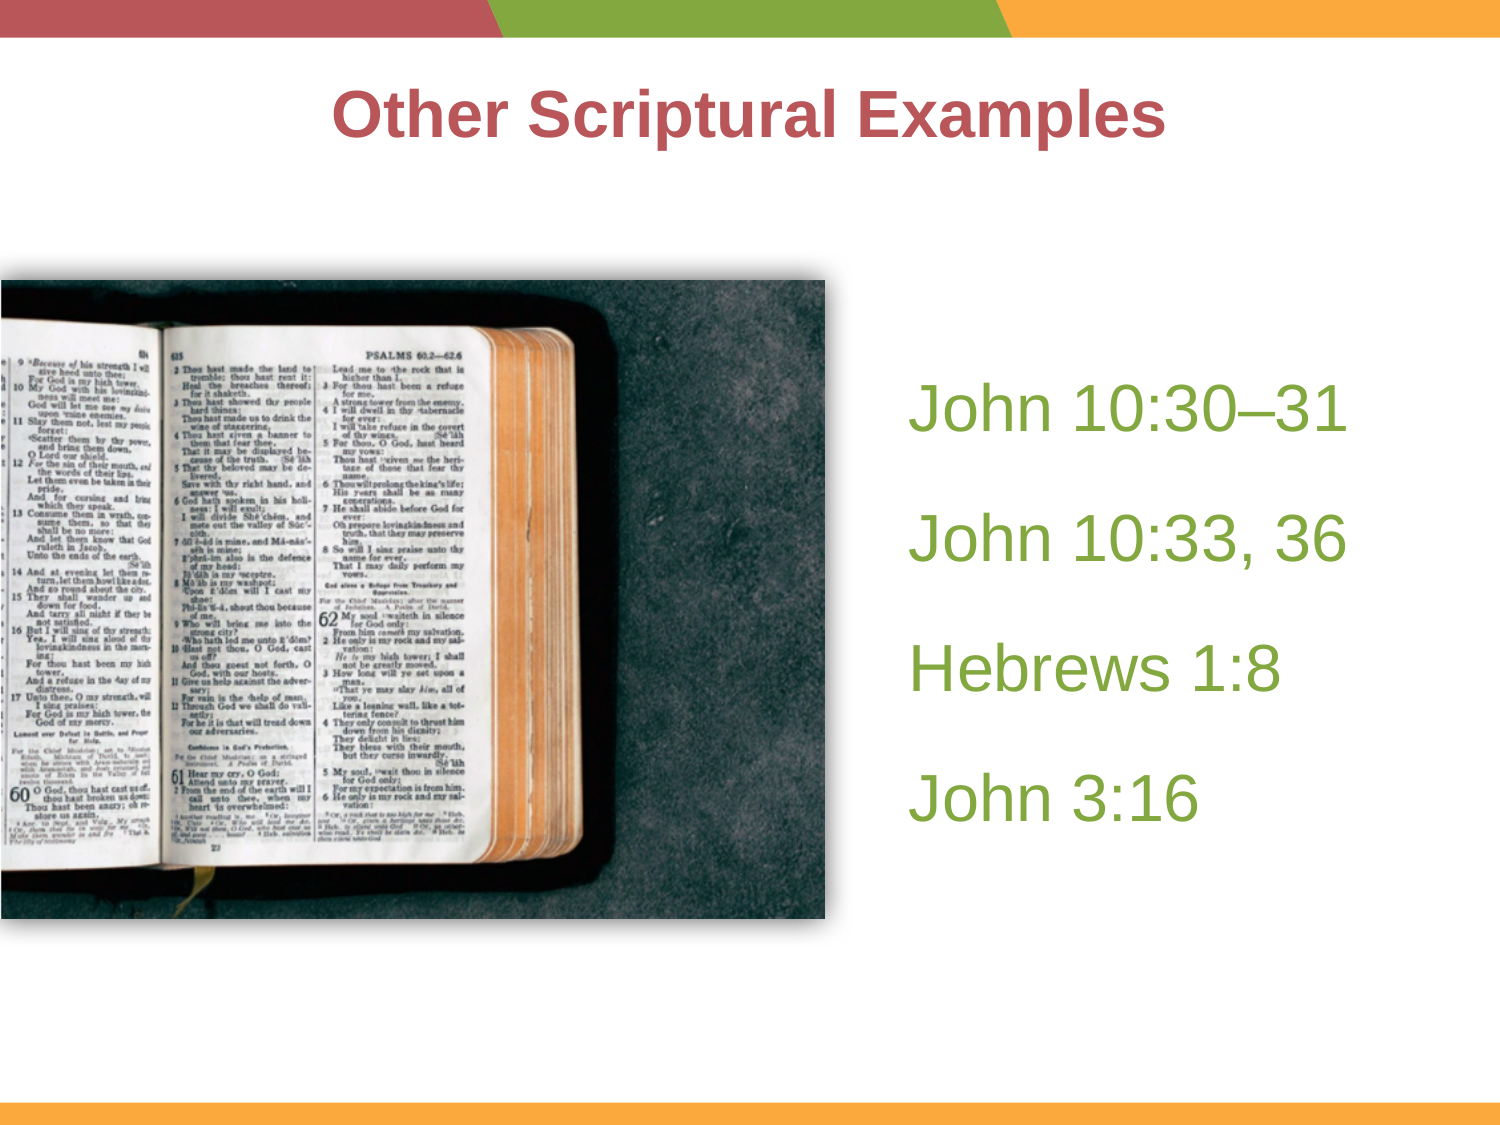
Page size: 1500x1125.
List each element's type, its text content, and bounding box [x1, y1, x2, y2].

text_box John 10:30–31 John 10:33, 36 Hebrews 1:8 John 3:16 [893, 357, 1438, 843]
picture [0, 280, 825, 919]
title Other Scriptural Examples [103, 63, 1397, 281]
